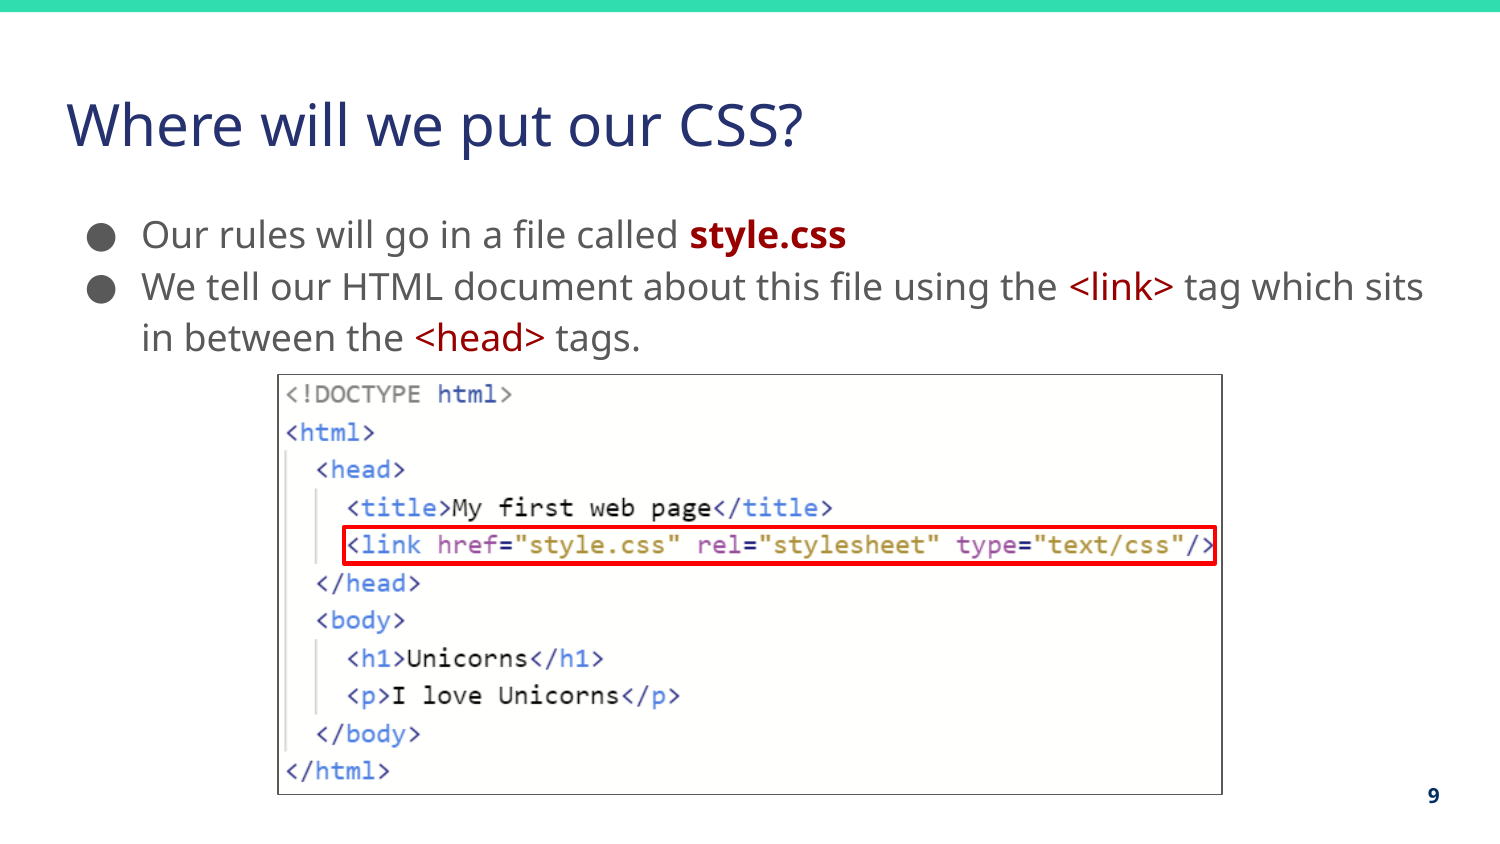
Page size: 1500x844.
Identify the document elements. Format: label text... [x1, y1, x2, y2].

list Our rules will go in a file called style.css We tell our HTML document about this file using the <link> tag which sits in between the <head> tags. [51, 189, 1449, 376]
title Where will we put our CSS? [51, 72, 1449, 167]
picture [278, 374, 1222, 794]
text_box 9 [1364, 764, 1455, 830]
